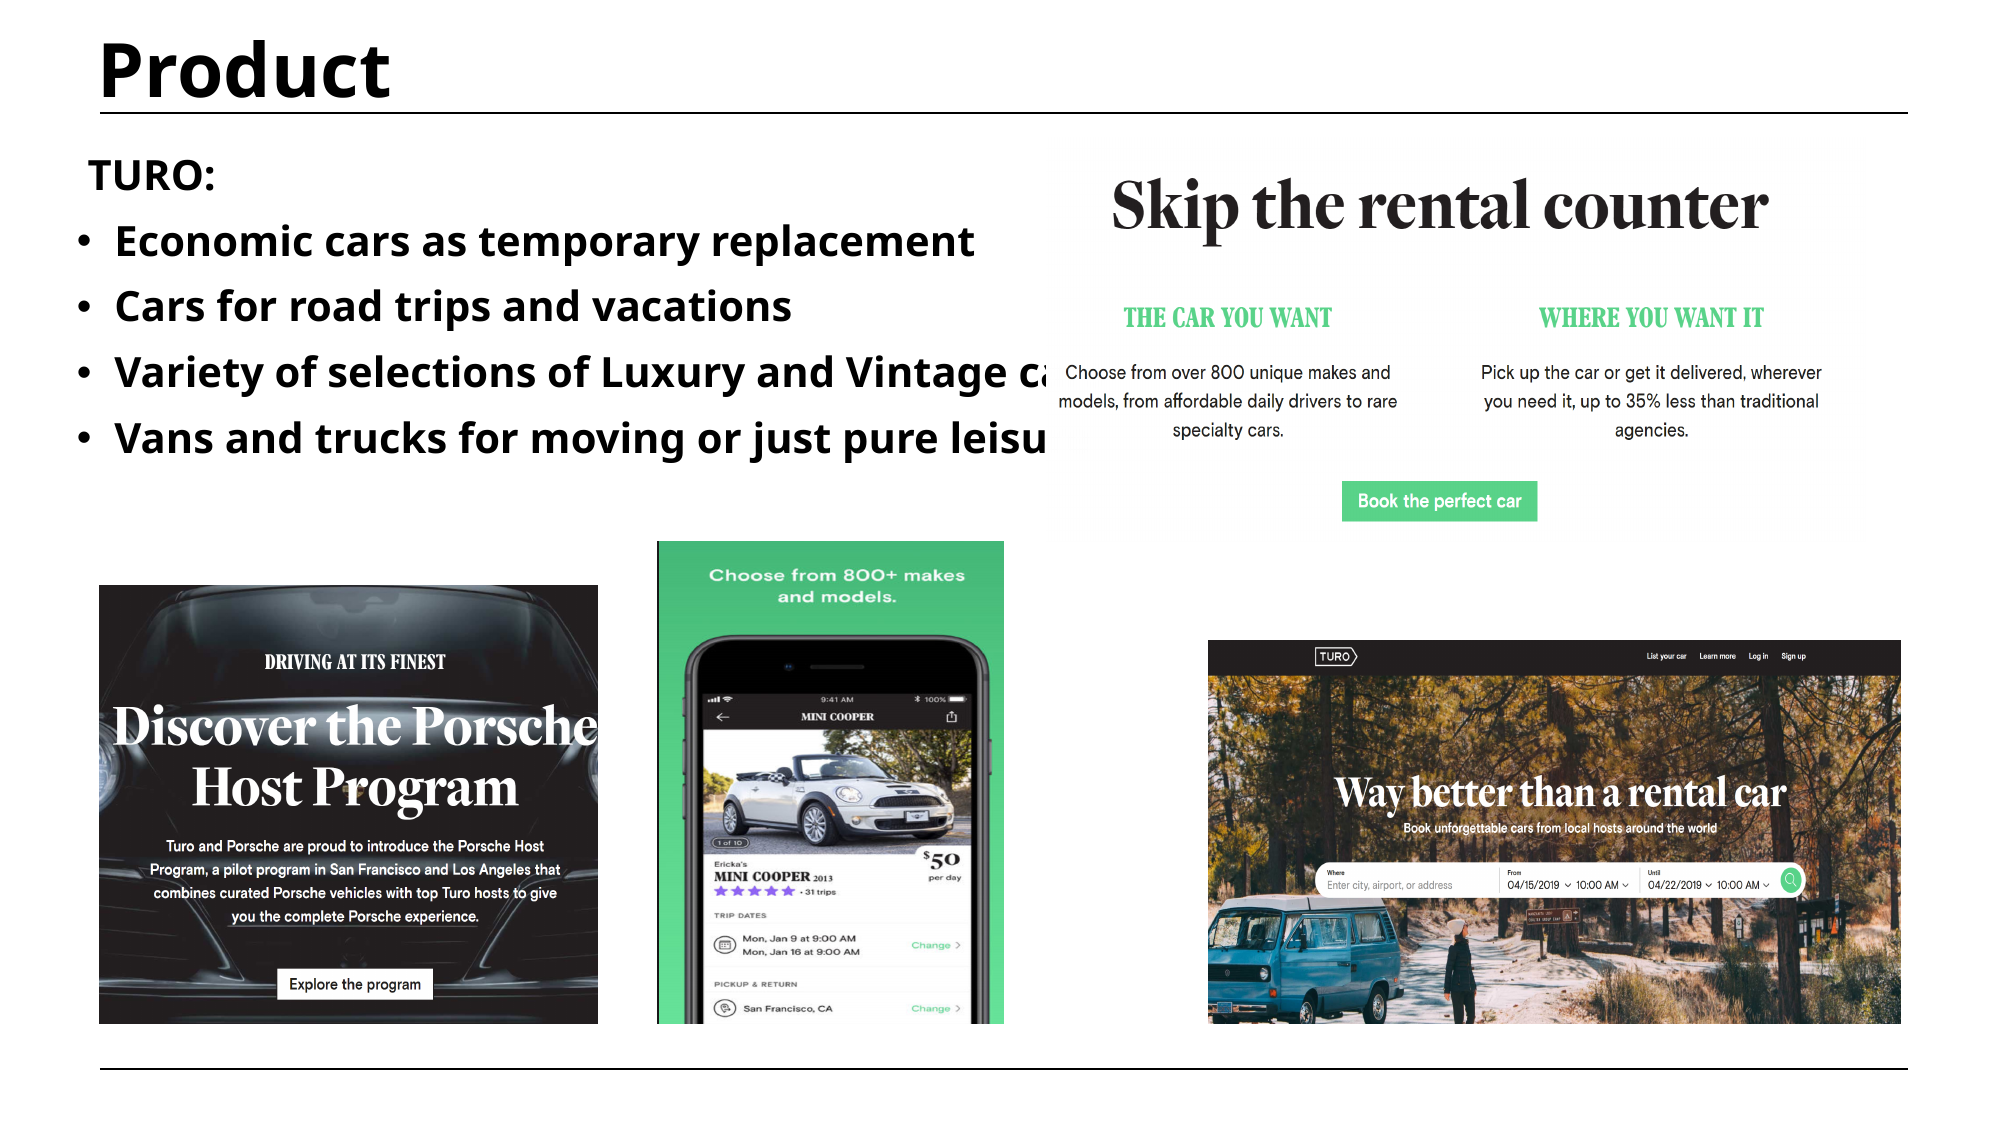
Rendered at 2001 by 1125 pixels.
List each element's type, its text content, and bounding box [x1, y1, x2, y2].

picture [657, 541, 1004, 1024]
picture [99, 585, 598, 1024]
picture [1046, 137, 1866, 542]
text_box TURO: Economic cars as temporary replacement Cars for road trips and vacations Variety of selections of Luxury and Vintage cars Vans and trucks for moving or just pure leisure [61, 146, 1908, 1050]
picture [1208, 640, 1901, 1024]
text_box Product [82, 32, 1000, 114]
